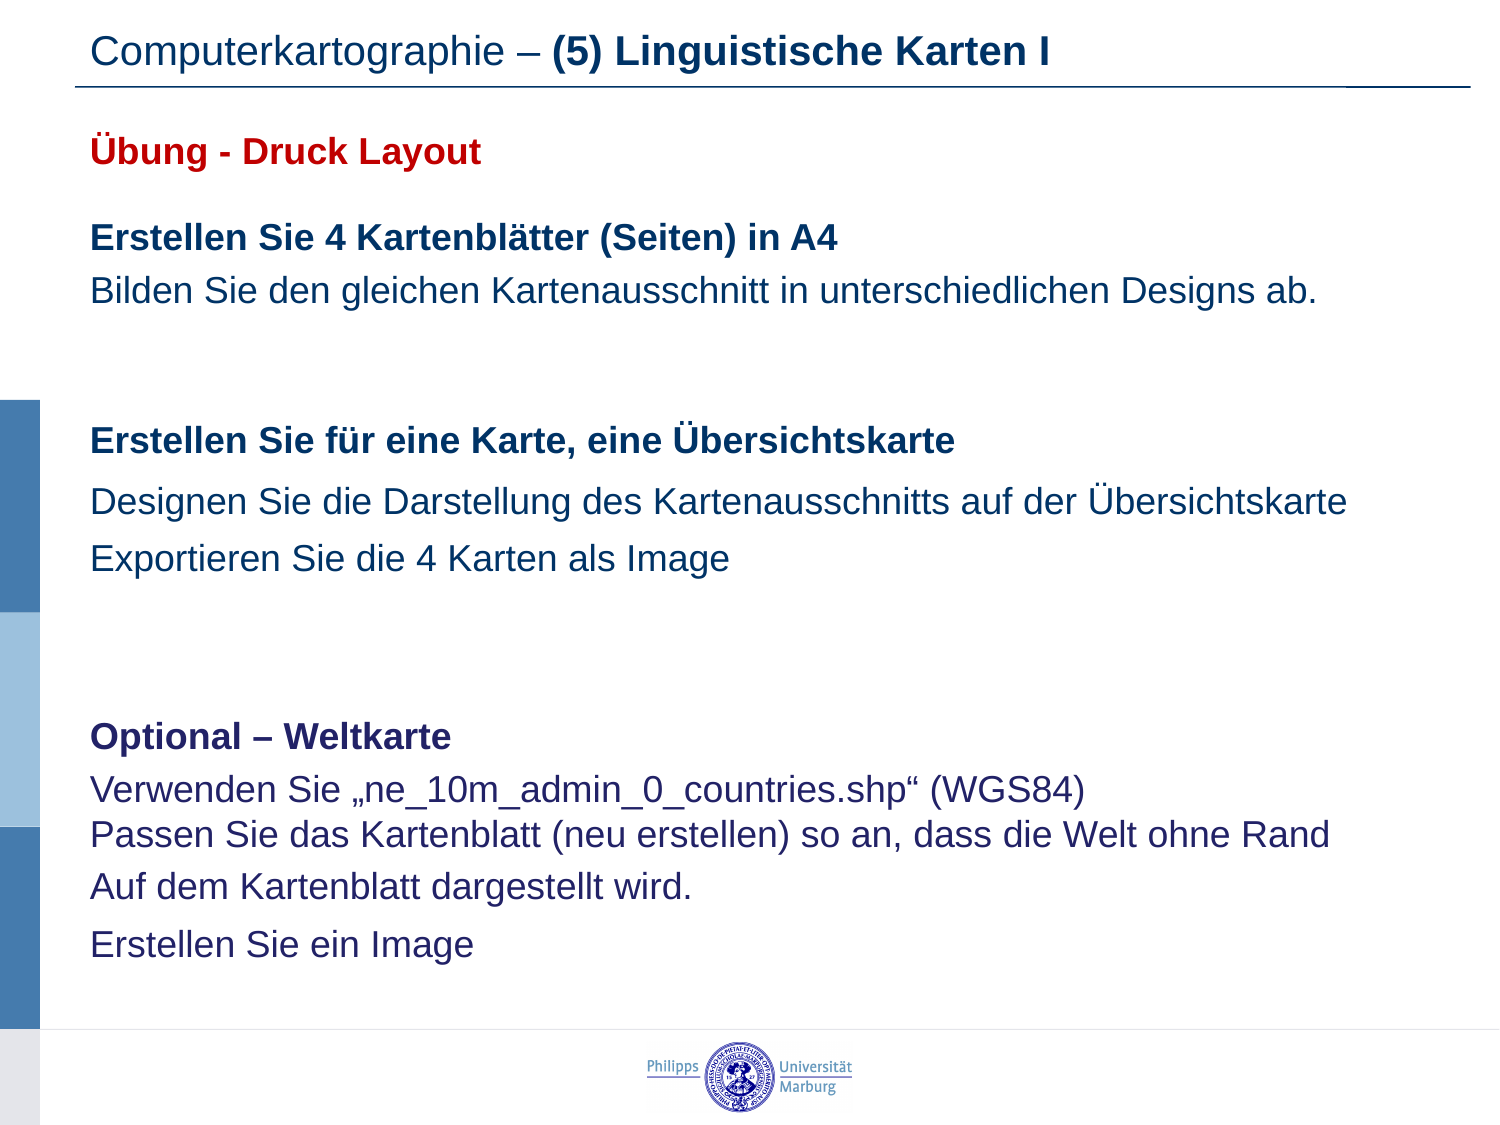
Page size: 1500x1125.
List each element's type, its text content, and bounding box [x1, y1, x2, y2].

text_box Optional – Weltkarte [74, 704, 1471, 757]
text_box Erstellen Sie ein Image [74, 912, 1471, 973]
text_box Bilden Sie den gleichen Kartenausschnitt in unterschiedlichen Designs ab. [74, 266, 1471, 319]
text_box Übung - Druck Layout [74, 119, 1471, 180]
text_box Computerkartographie – (5) Linguistische Karten I [74, 7, 1425, 90]
text_box Designen Sie die Darstellung des Kartenausschnitts auf der Übersichtskarte [74, 469, 1471, 526]
text_box Erstellen Sie für eine Karte, eine Übersichtskarte [74, 408, 1471, 469]
text_box Exportieren Sie die 4 Karten als Image [74, 526, 1471, 587]
text_box Verwenden Sie „ne_10m_admin_0_countries.shp“ (WGS84) [74, 757, 1471, 802]
text_box Passen Sie das Kartenblatt (neu erstellen) so an, dass die Welt ohne Rand Auf dem Kartenblatt dargestellt wird. [74, 802, 1471, 912]
text_box Erstellen Sie 4 Kartenblätter (Seiten) in A4 [74, 205, 1471, 266]
picture [646, 1041, 853, 1113]
